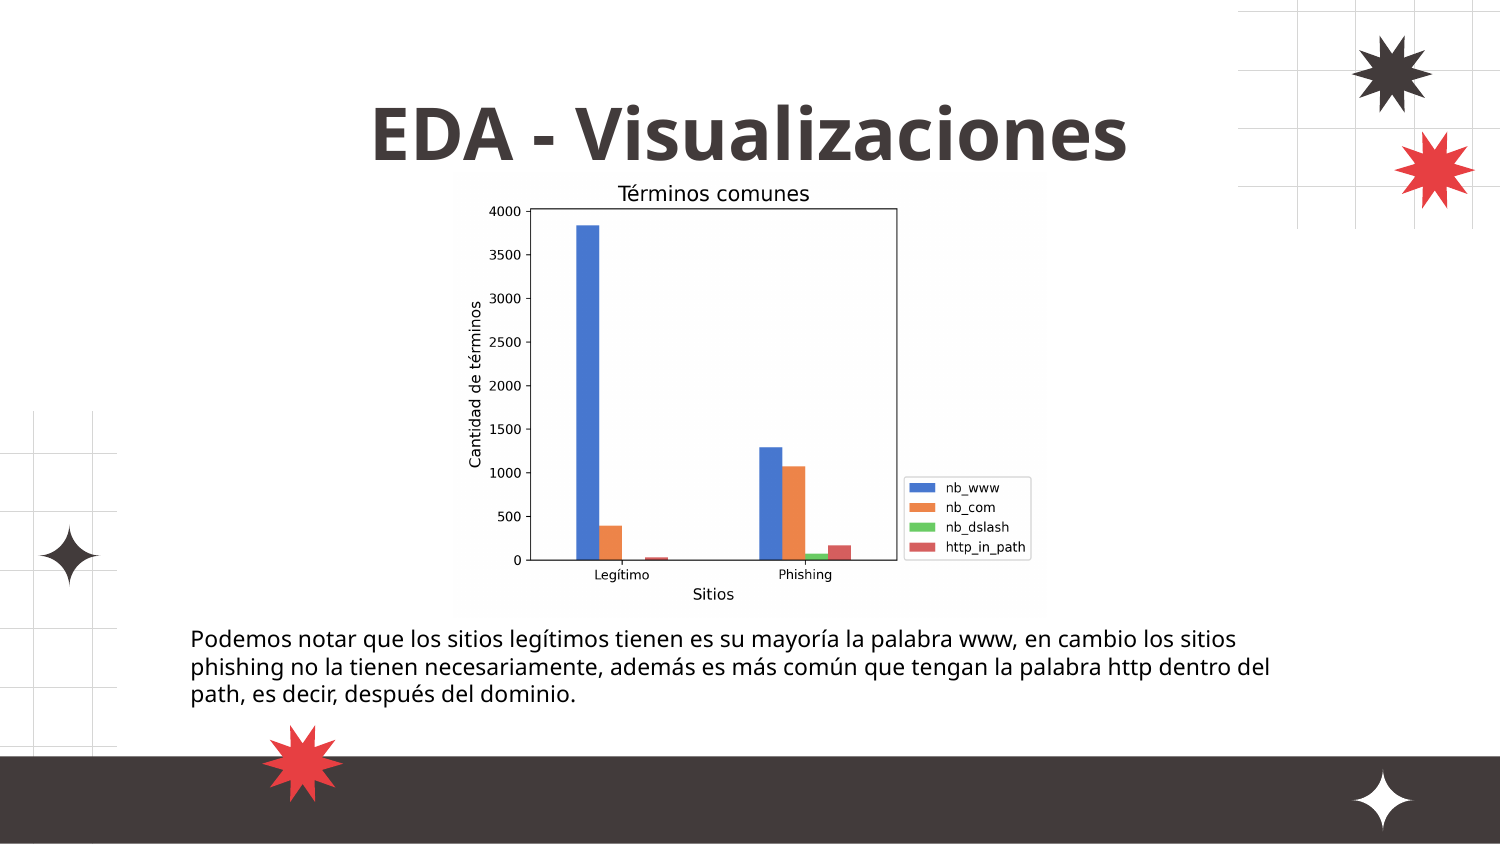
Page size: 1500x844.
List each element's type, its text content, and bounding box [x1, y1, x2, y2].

title EDA - Visualizaciones [118, 72, 1382, 167]
text_box Podemos notar que los sitios legítimos tienen es su mayoría la palabra www, en cambio los sitios phishing no la tienen necesariamente, además es más común que tengan la palabra http dentro del path, es decir, después del dominio. [175, 617, 1313, 715]
picture [453, 172, 1047, 618]
